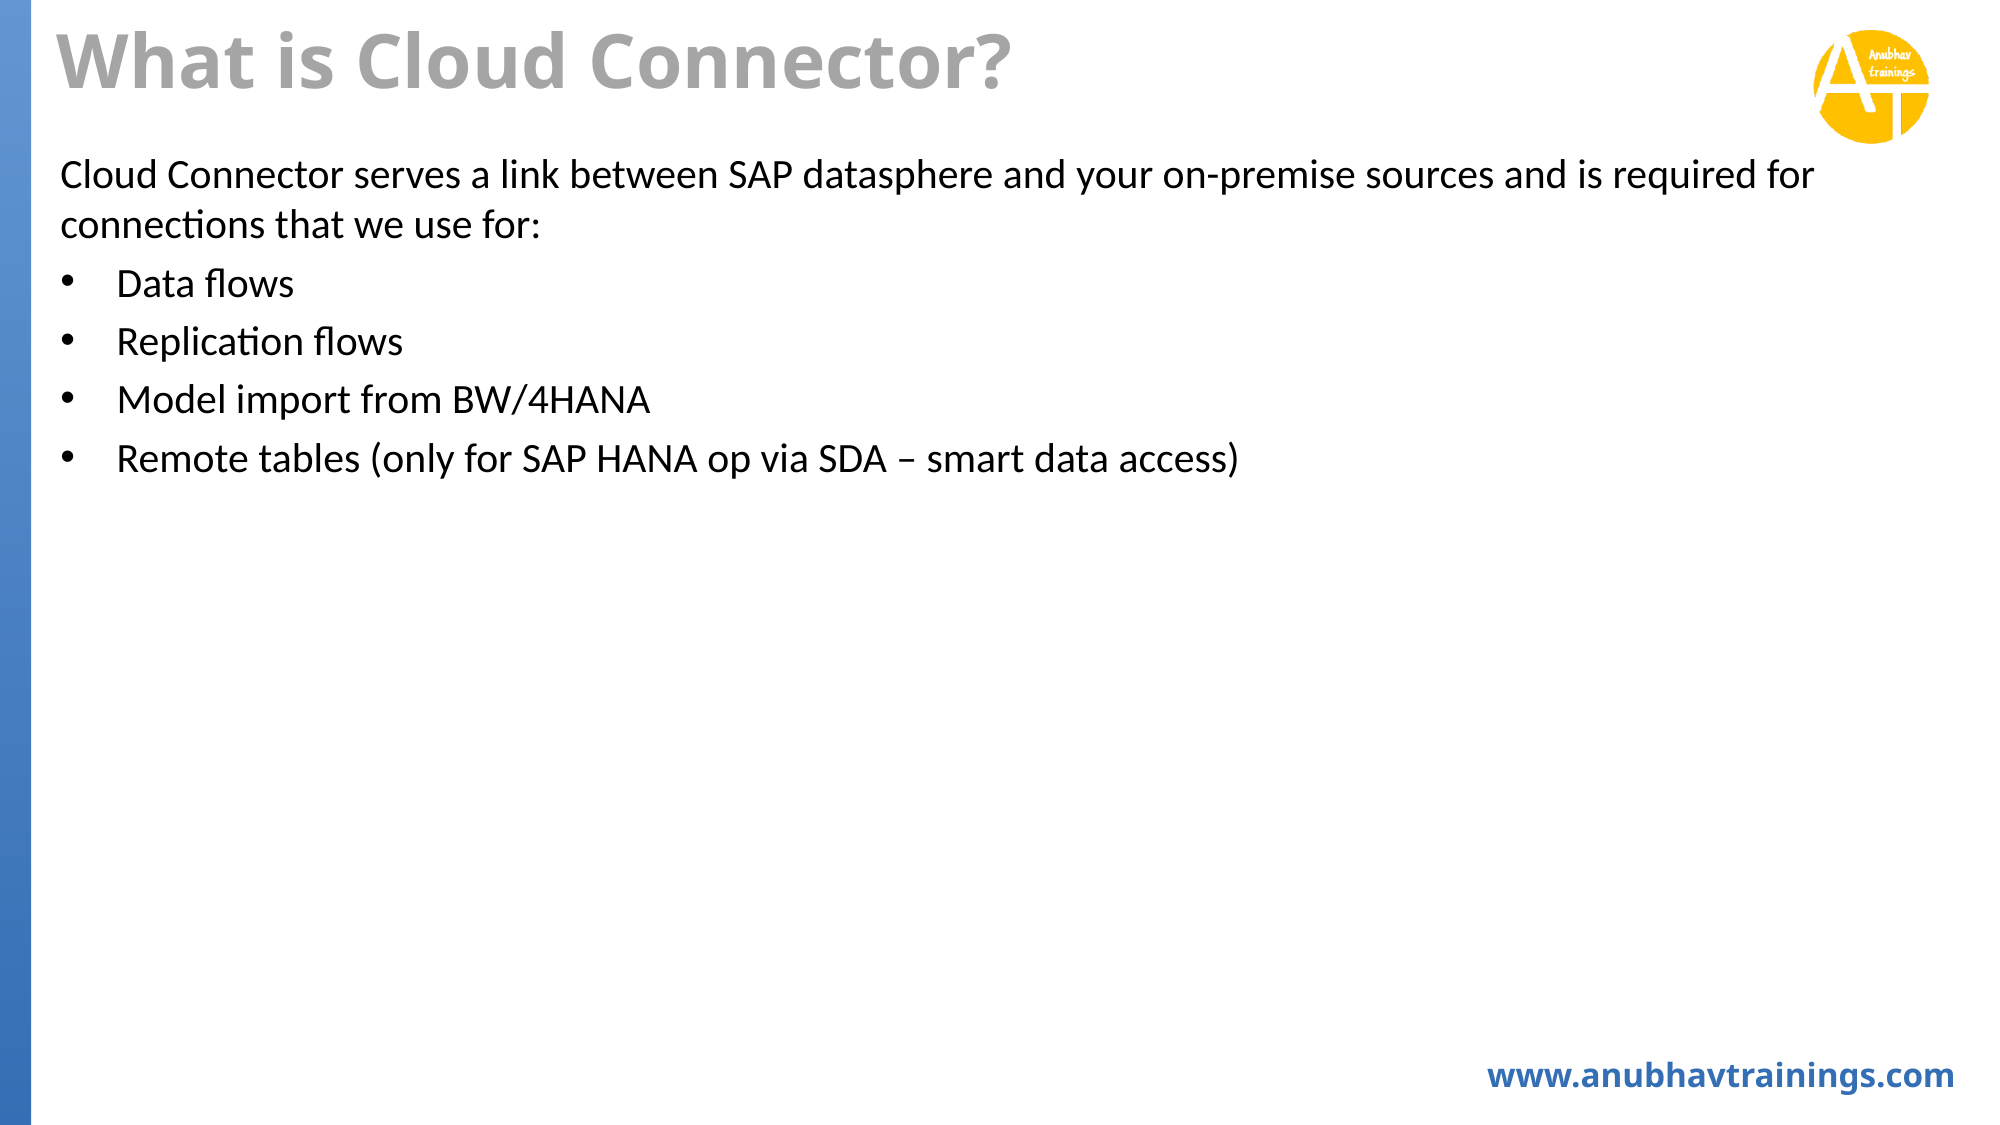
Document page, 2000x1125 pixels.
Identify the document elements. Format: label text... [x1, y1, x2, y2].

list Cloud Connector serves a link between SAP datasphere and your on-premise sources and is required for connections that we use for: Data flows Replication flows Model import from BW/4HANA Remote tables (only for SAP HANA op via SDA – smart data access) [60, 137, 1922, 1059]
title What is Cloud Connector? [56, 0, 1654, 117]
picture [1802, 22, 1935, 153]
